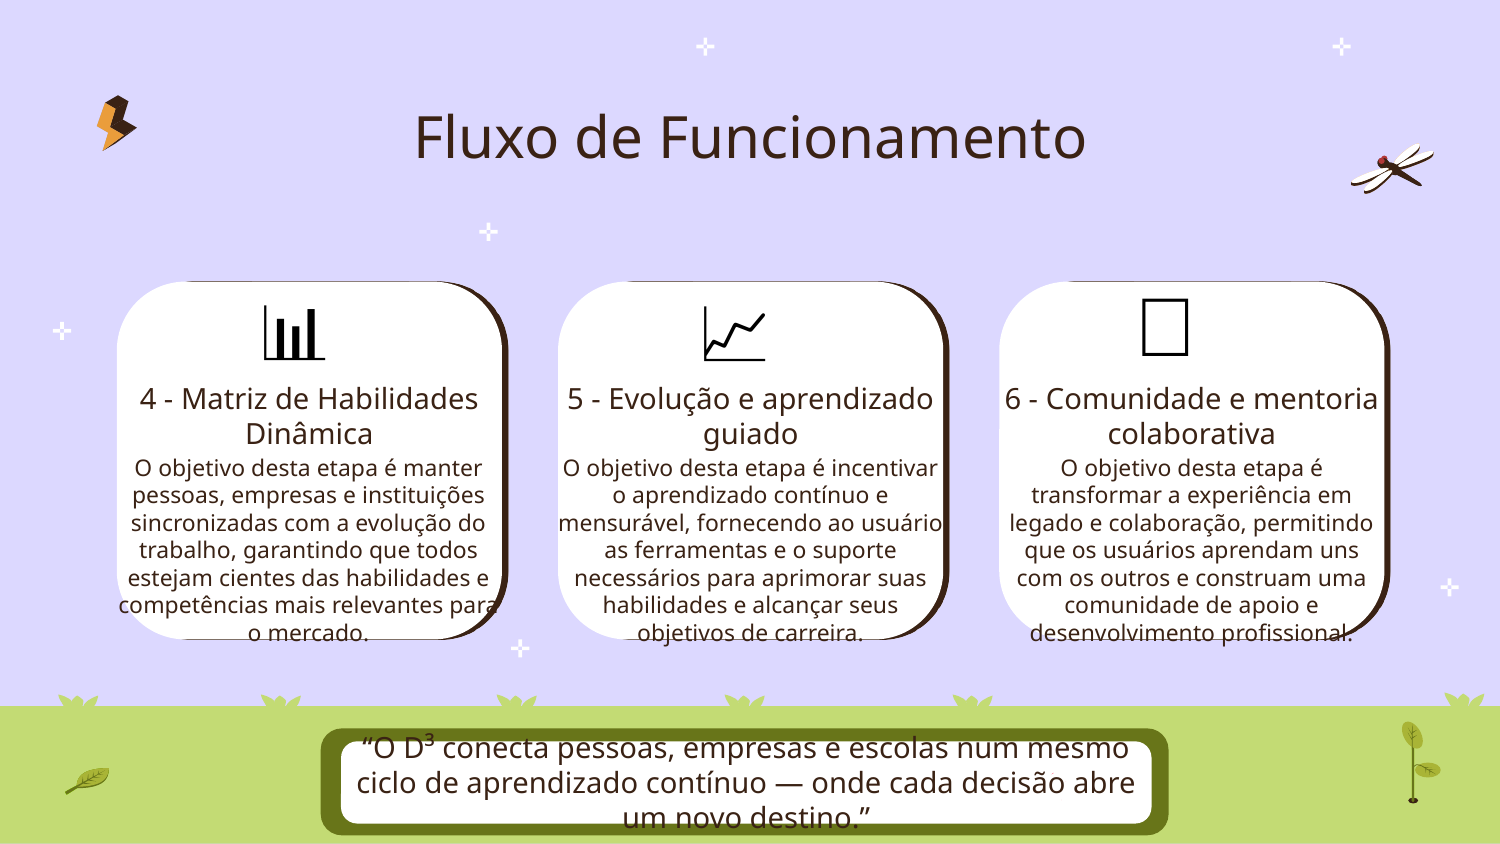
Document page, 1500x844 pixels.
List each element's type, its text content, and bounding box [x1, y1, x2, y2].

title Fluxo de Funcionamento [194, 87, 1306, 182]
text_box [479, 222, 498, 241]
text_box “O D³ conecta pessoas, empresas e escolas num mesmo ciclo de aprendizado contínuo — onde cada decisão abre um novo destino.” [341, 741, 1152, 822]
text_box [558, 281, 682, 383]
text_box [815, 281, 944, 383]
text_box 🤝 [1119, 265, 1258, 381]
title 6 - Comunidade e mentoria colaborativa [999, 383, 1385, 448]
text_box O objetivo desta etapa é incentivar o aprendizado contínuo e mensurável, fornecendo ao usuário as ferramentas e o suporte necessários para aprimorar suas habilidades e alcançar seus objetivos de carreira. [557, 459, 944, 640]
text_box [999, 281, 1385, 383]
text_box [1350, 143, 1435, 194]
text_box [96, 95, 138, 152]
text_box [999, 448, 1385, 459]
text_box 📈 [682, 278, 815, 383]
text_box 📊 [242, 276, 378, 382]
subtitle O objetivo desta etapa é manter pessoas, empresas e instituições sincronizadas com a evolução do trabalho, garantindo que todos estejam cientes das habilidades e competências mais relevantes para o mercado. [115, 459, 502, 640]
title 5 - Evolução e aprendizado guiado [558, 383, 944, 448]
text_box [116, 281, 502, 383]
title 4 - Matriz de Habilidades Dinâmica [116, 383, 502, 448]
text_box [558, 448, 944, 459]
text_box [511, 639, 530, 658]
text_box [116, 448, 502, 459]
text_box O objetivo desta etapa é transformar a experiência em legado e colaboração, permitindo que os usuários aprendam uns com os outros e construam uma comunidade de apoio e desenvolvimento profissional. [998, 459, 1386, 640]
text_box [320, 728, 1169, 836]
